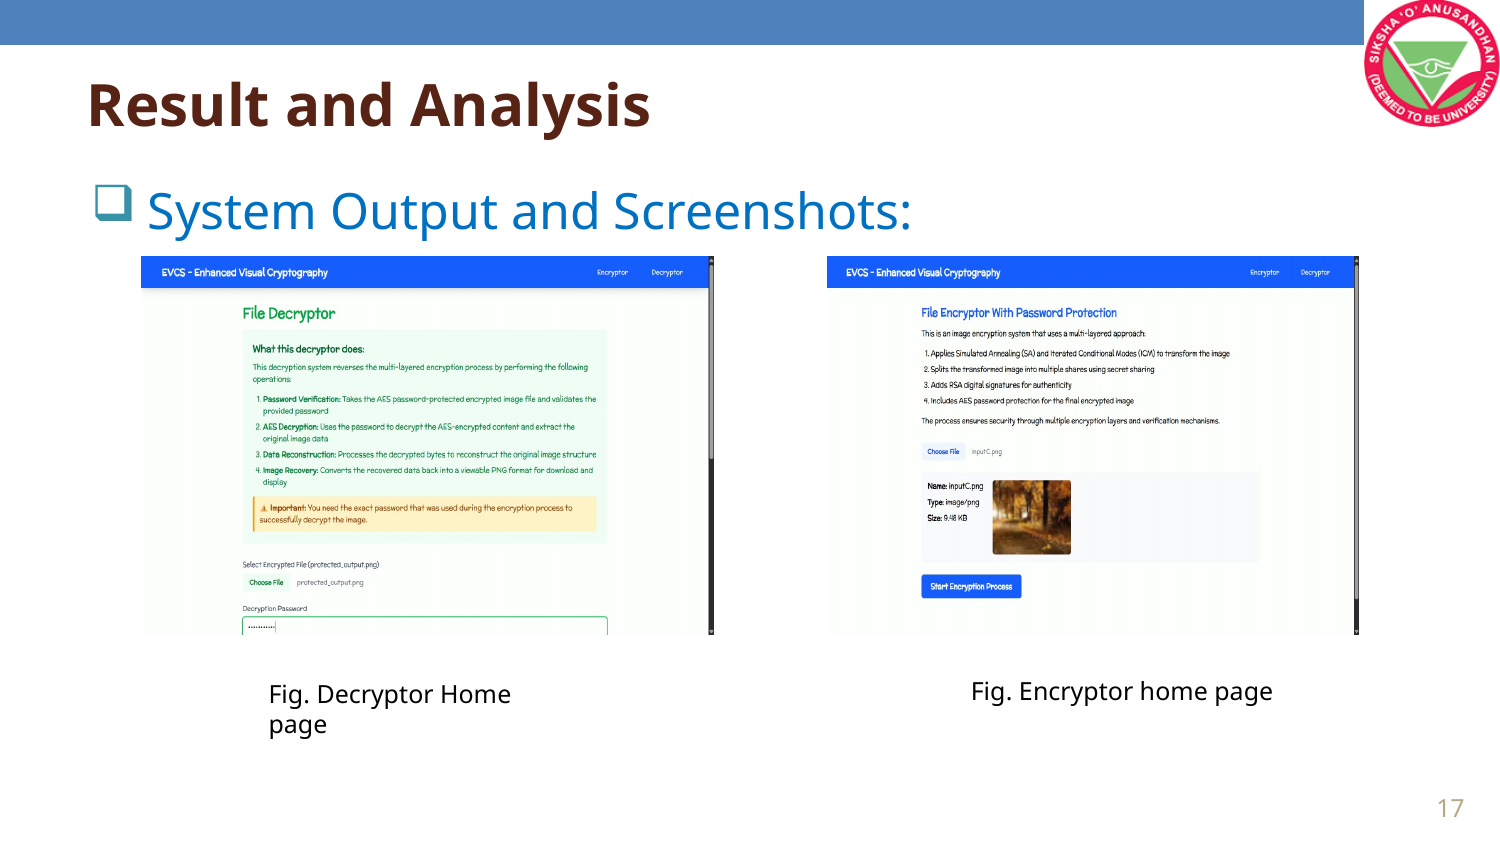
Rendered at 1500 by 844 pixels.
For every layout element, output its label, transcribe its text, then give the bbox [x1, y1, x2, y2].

text_box System Output and Screenshots: [76, 172, 1454, 765]
text_box 17 [1413, 775, 1488, 835]
text_box Result and Analysis [72, 55, 1433, 151]
text_box Fig. Decryptor Home page [253, 671, 573, 746]
picture [1363, 0, 1500, 127]
picture [140, 256, 715, 635]
text_box Fig. Encryptor home page [956, 668, 1424, 714]
picture [827, 256, 1360, 635]
